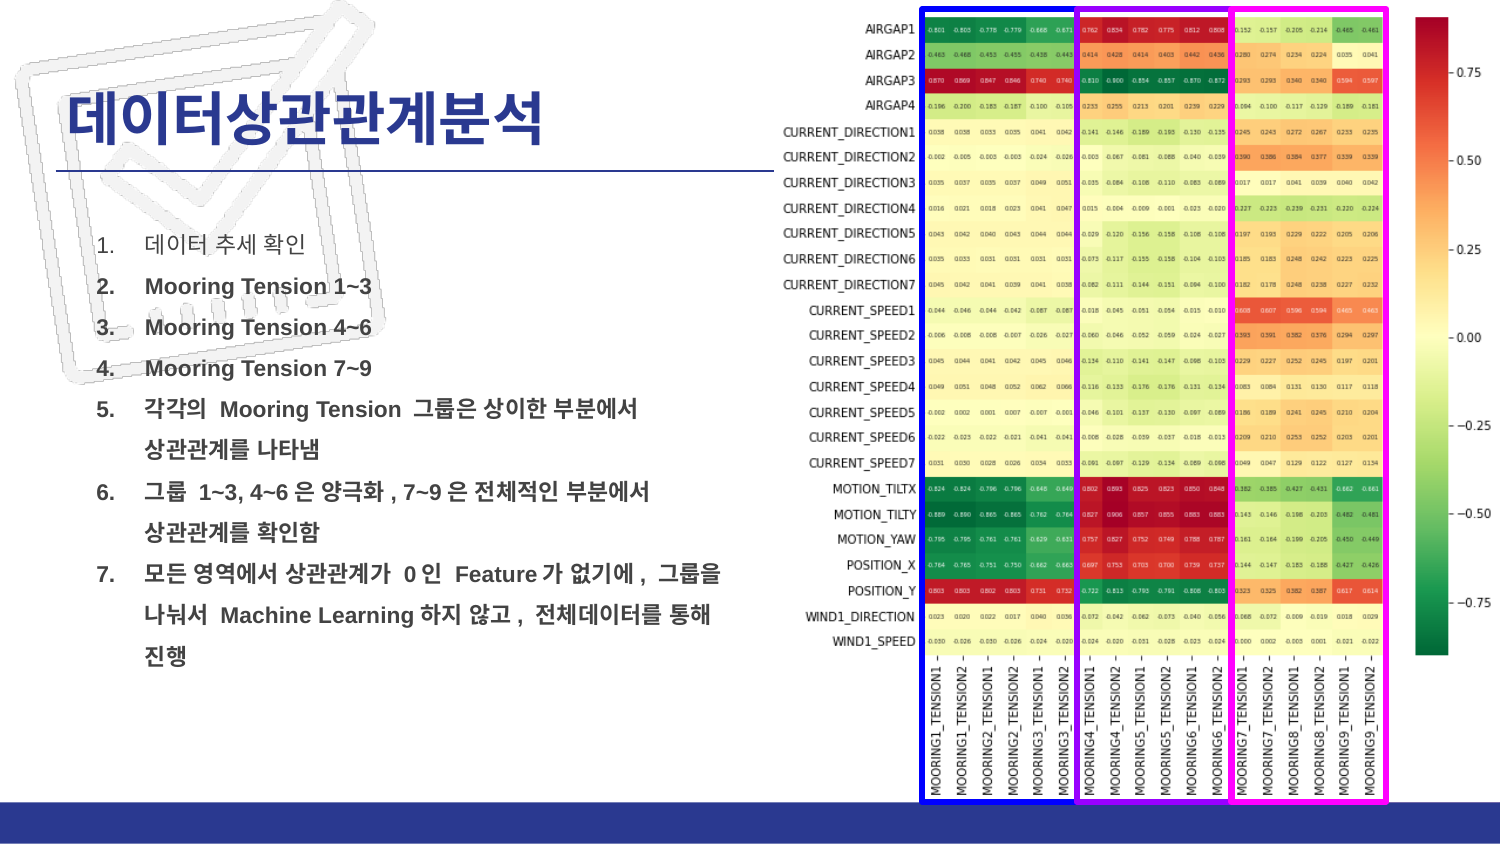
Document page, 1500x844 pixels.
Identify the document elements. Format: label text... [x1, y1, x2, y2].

picture [0, 0, 403, 430]
list 데이터 추세 확인 Mooring Tension 1~3 Mooring Tension 4~6 Mooring Tension 7~9 각각의 Mooring Tension 그룹은 상이한 부분에서 상관관계를 나타냄 그룹 1~3, 4~6은 양극화, 7~9은 전체적인 부분에서 상관관계를 확인함 모든 영역에서 상관관계가 0인 Feature가 없기에, 그룹을 나눠서 Machine Learning하지 않고, 전체데이터를 통해 진행 [55, 201, 750, 750]
title 데이터상관관계분석 [404, 67, 769, 167]
picture [774, 9, 1500, 802]
